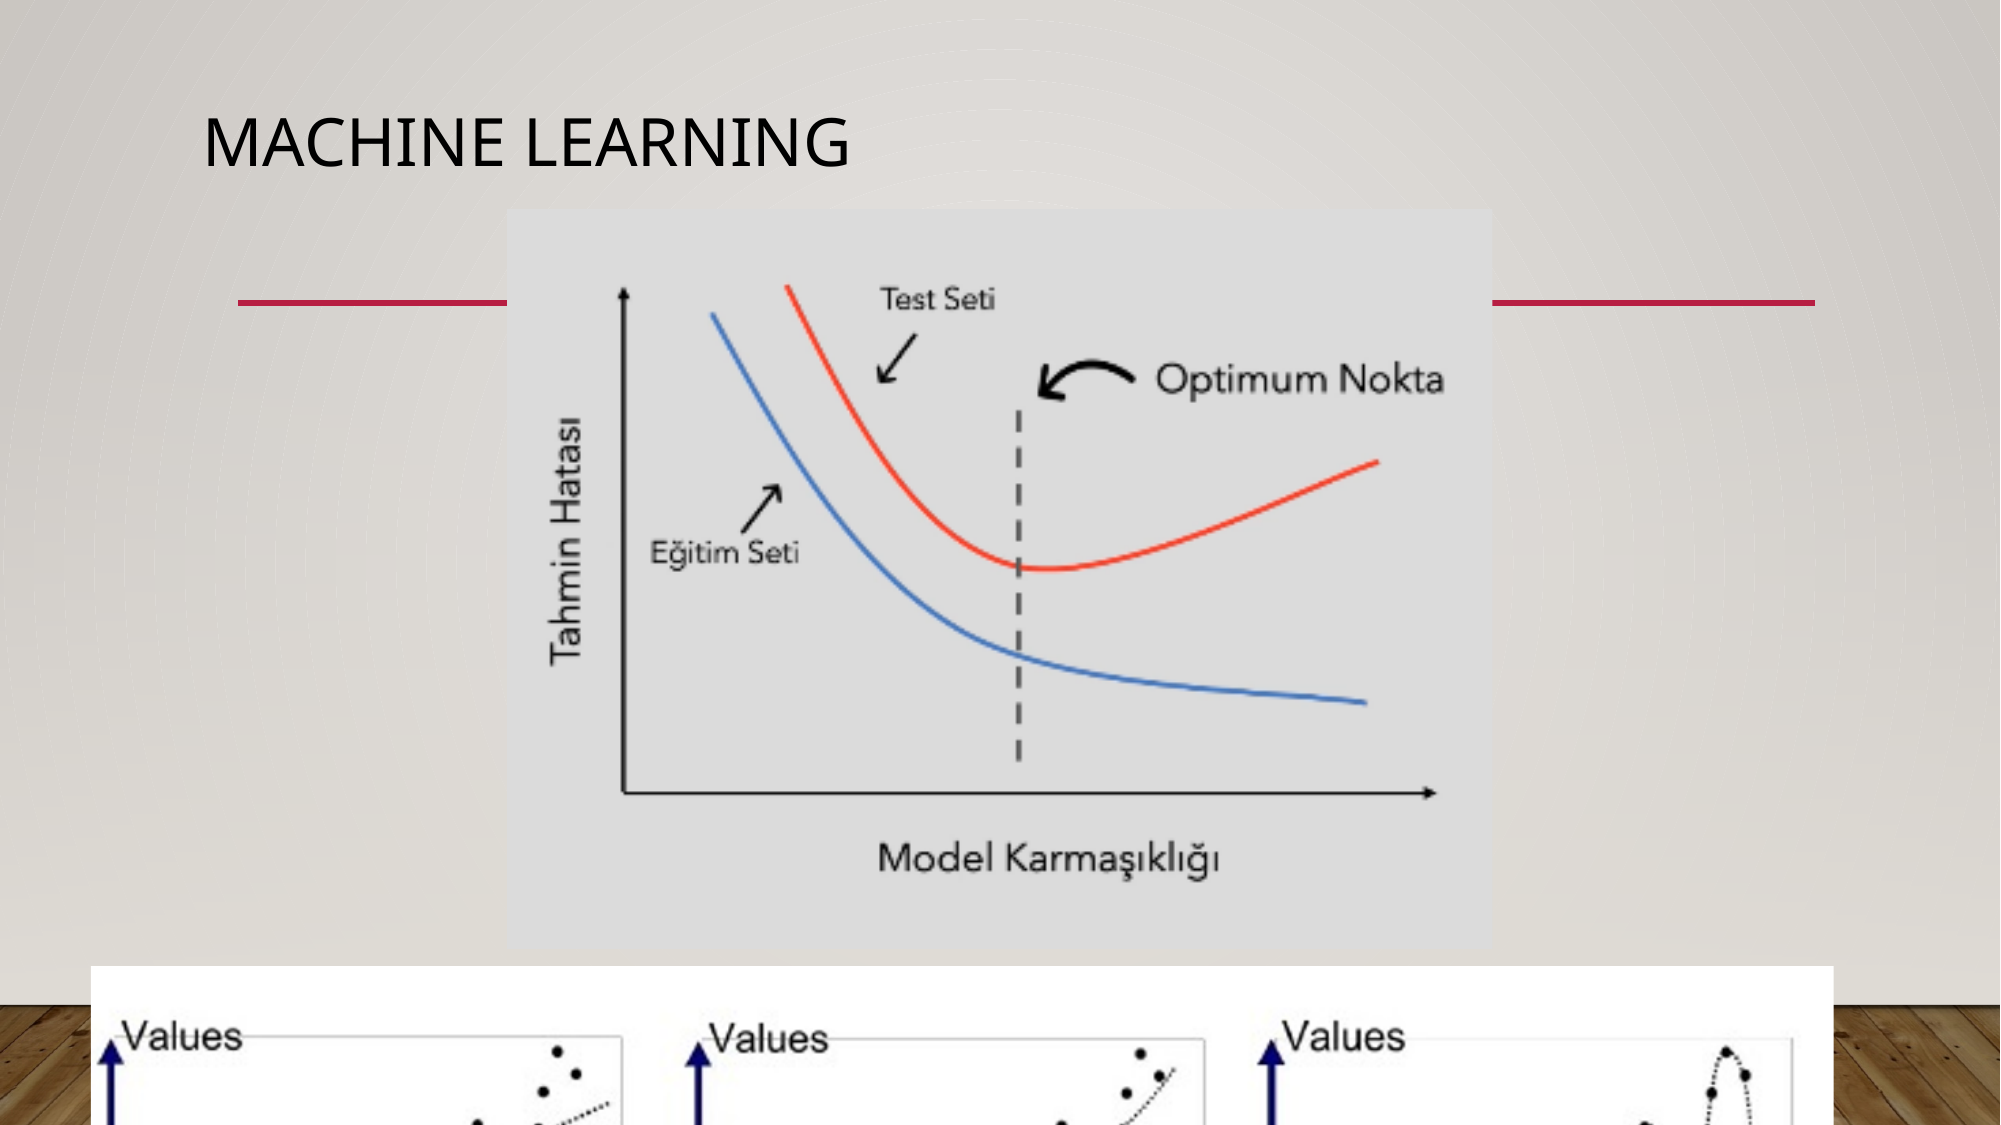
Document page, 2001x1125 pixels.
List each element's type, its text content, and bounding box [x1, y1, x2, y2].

title Machine learning [187, 101, 1813, 336]
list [506, 209, 1493, 949]
picture [0, 966, 2000, 1125]
